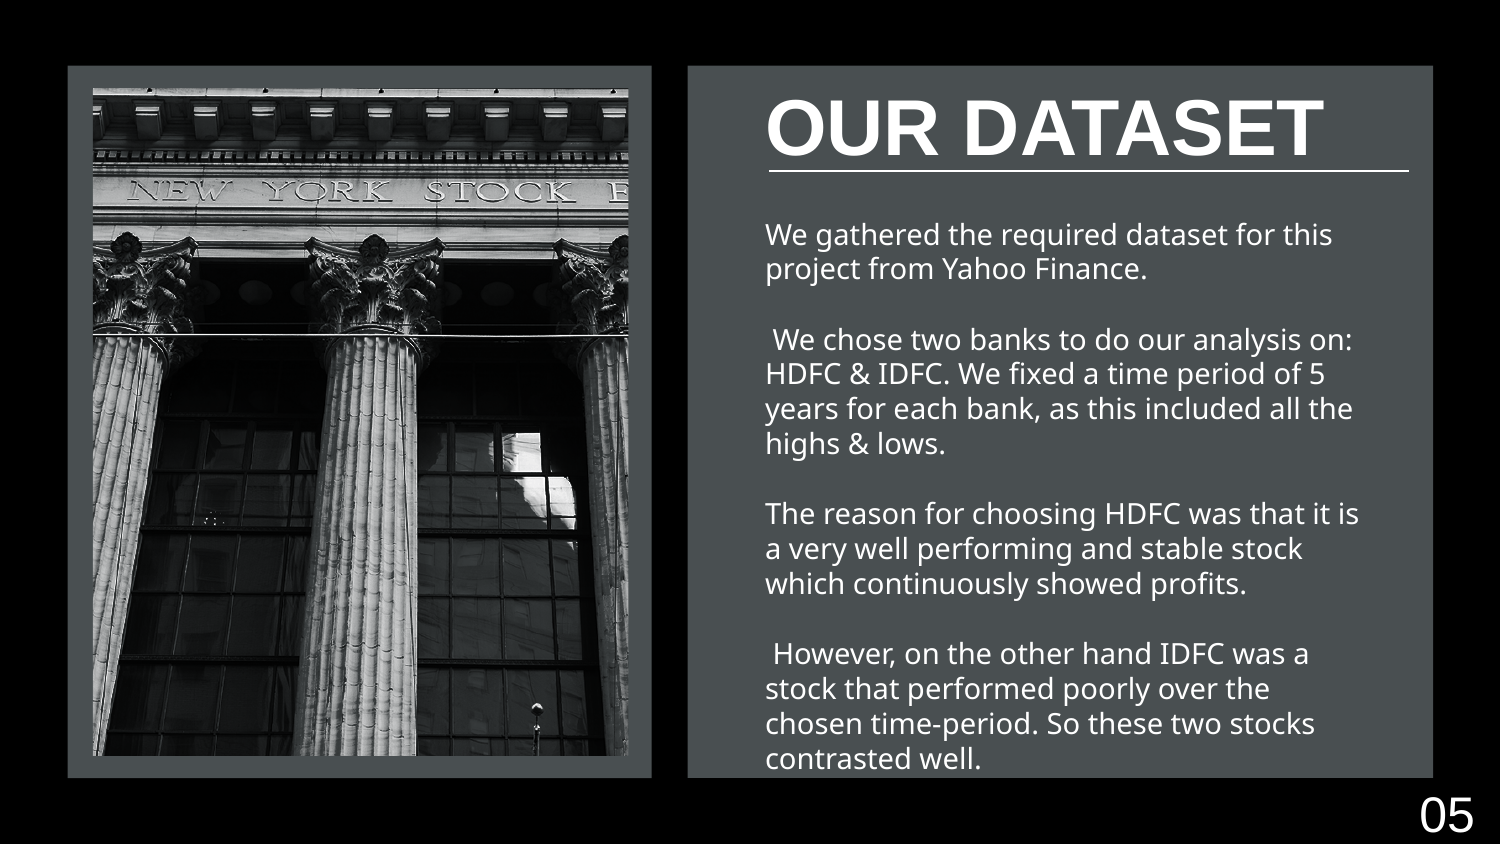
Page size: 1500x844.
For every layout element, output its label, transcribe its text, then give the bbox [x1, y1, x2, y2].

text_box 05 [1390, 782, 1481, 841]
picture [92, 88, 629, 756]
title OUR DATASET [750, 71, 1390, 172]
subtitle We gathered the required dataset for this project from Yahoo Finance. We chose two banks to do our analysis on: HDFC & IDFC. We fixed a time period of 5 years for each bank, as this included all the highs & lows. The reason for choosing HDFC was that it is a very well performing and stable stock which continuously showed profits. However, on the other hand IDFC was a stock that performed poorly over the chosen time-period. So these two stocks contrasted well. [750, 215, 1391, 745]
